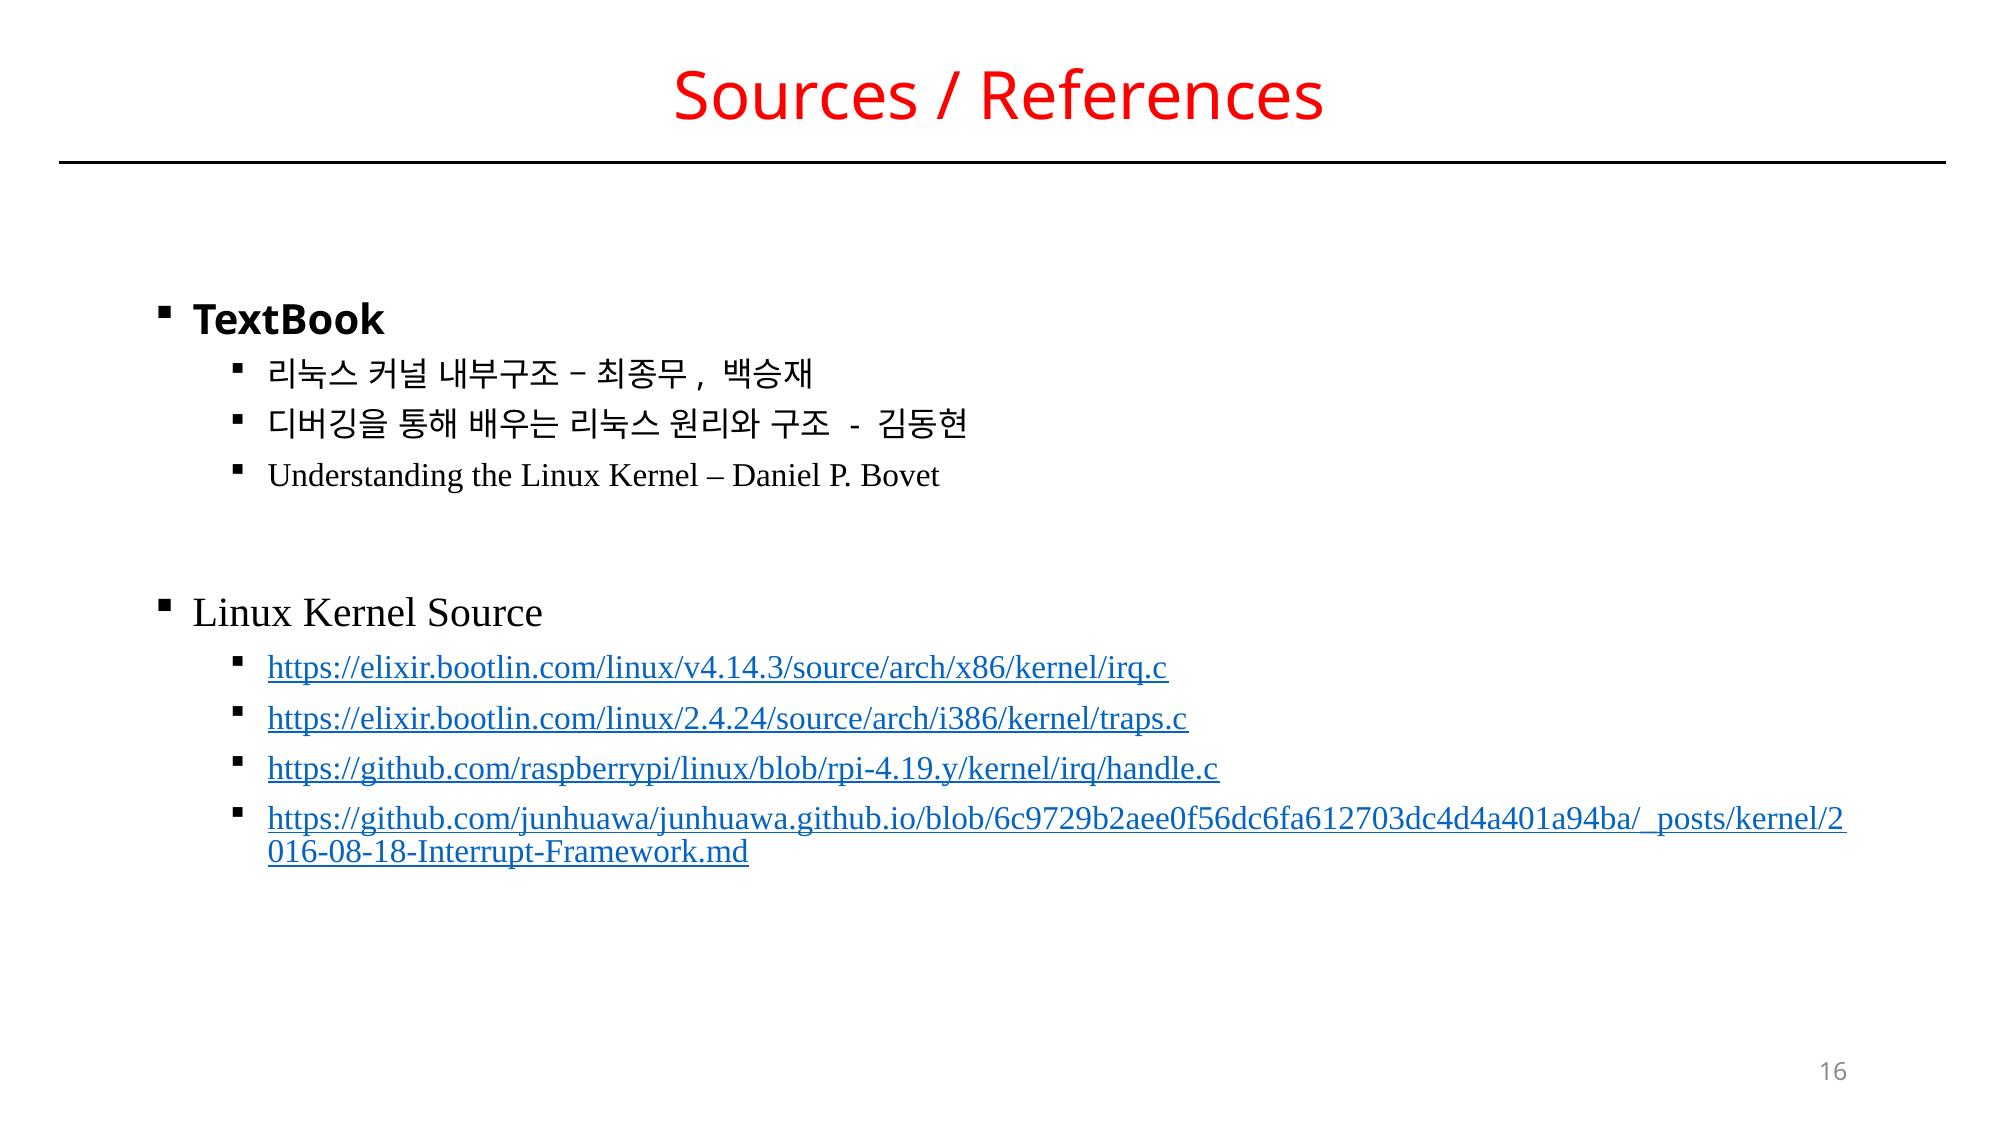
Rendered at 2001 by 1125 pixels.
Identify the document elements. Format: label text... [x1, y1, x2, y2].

title Sources / References [137, 42, 1863, 153]
slide_number 16 [1412, 1042, 1863, 1103]
list TextBook 리눅스 커널 내부구조 – 최종무, 백승재 디버깅을 통해 배우는 리눅스 원리와 구조 - 김동현 Understanding the Linux Kernel – Daniel P. Bovet Linux Kernel Source https://elixir.bootlin.com/linux/v4.14.3/source/arch/x86/kernel/irq.c https://elixir.bootlin.com/linux/2.4.24/source/arch/i386/kernel/traps.c https://github.com/raspberrypi/linux/blob/rpi-4.19.y/kernel/irq/handle.c https://github.com/junhuawa/junhuawa.github.io/blob/6c9729b2aee0f56dc6fa612703dc4d4a401a94ba/_posts/kernel/2016-08-18-Interrupt-Framework.md [140, 285, 1866, 1125]
